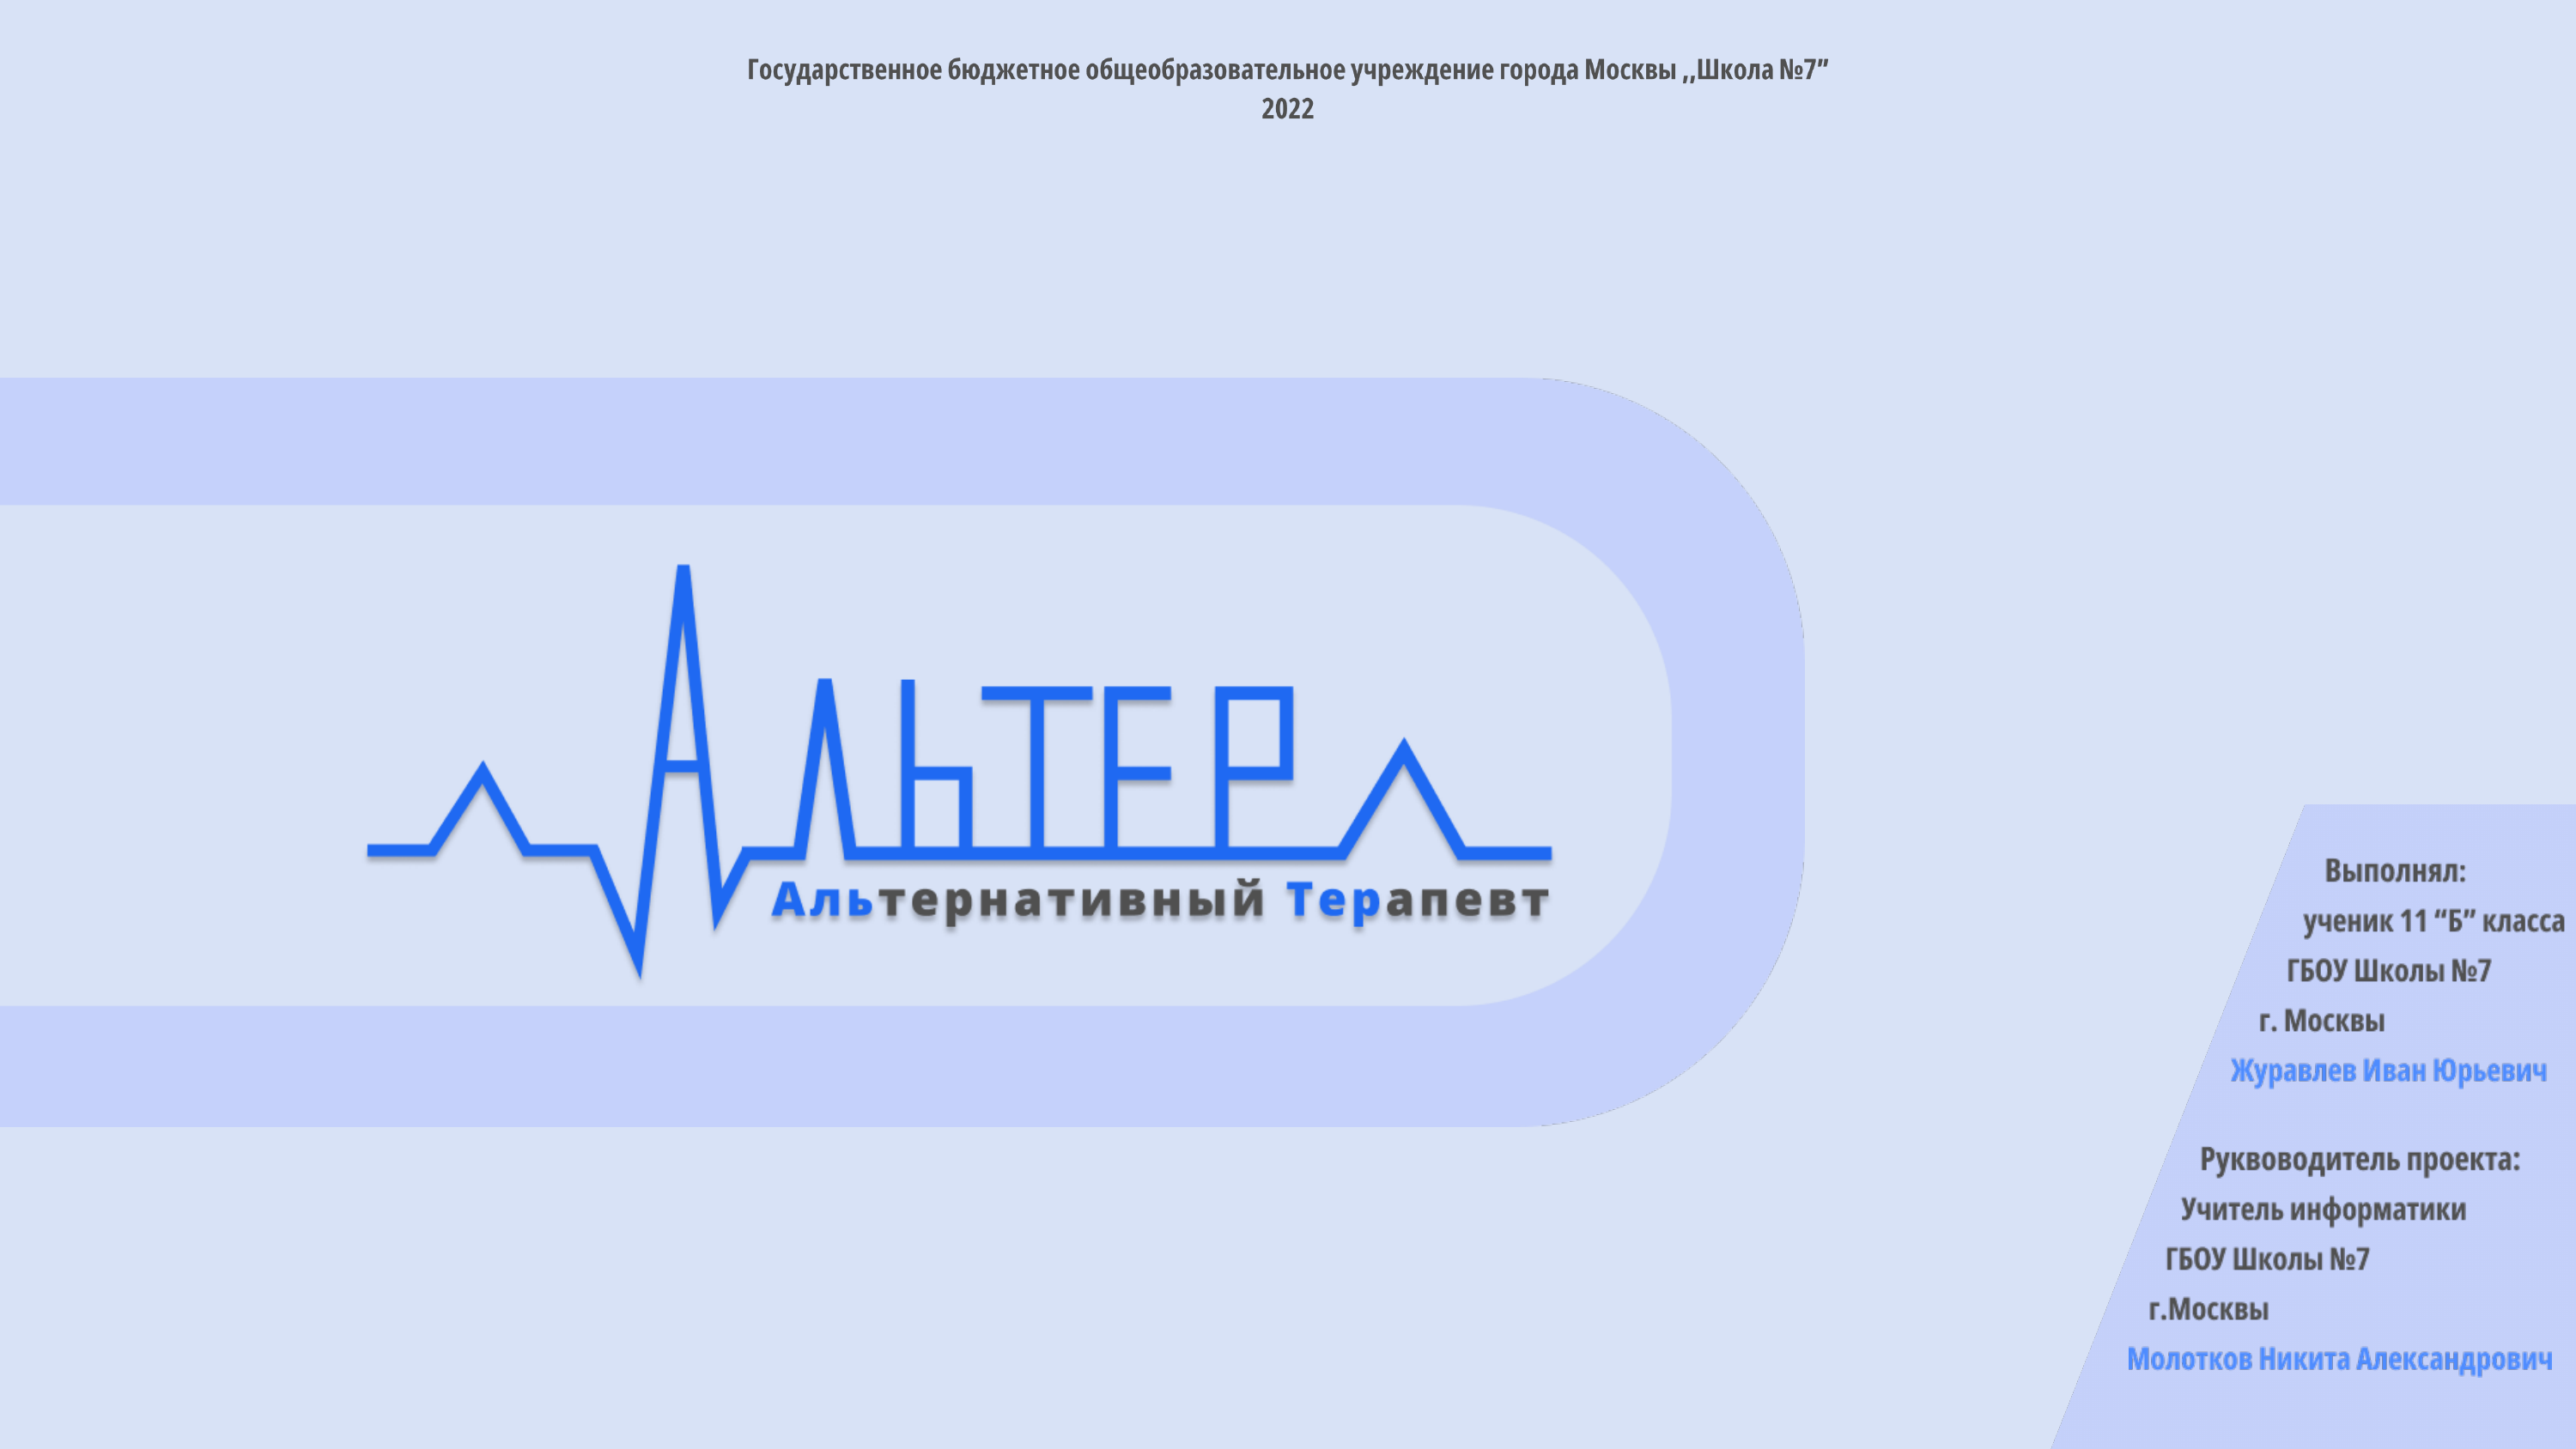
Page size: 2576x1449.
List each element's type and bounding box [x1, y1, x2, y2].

picture [0, 378, 1805, 1127]
picture [686, 48, 1890, 157]
picture [2047, 804, 2576, 1449]
